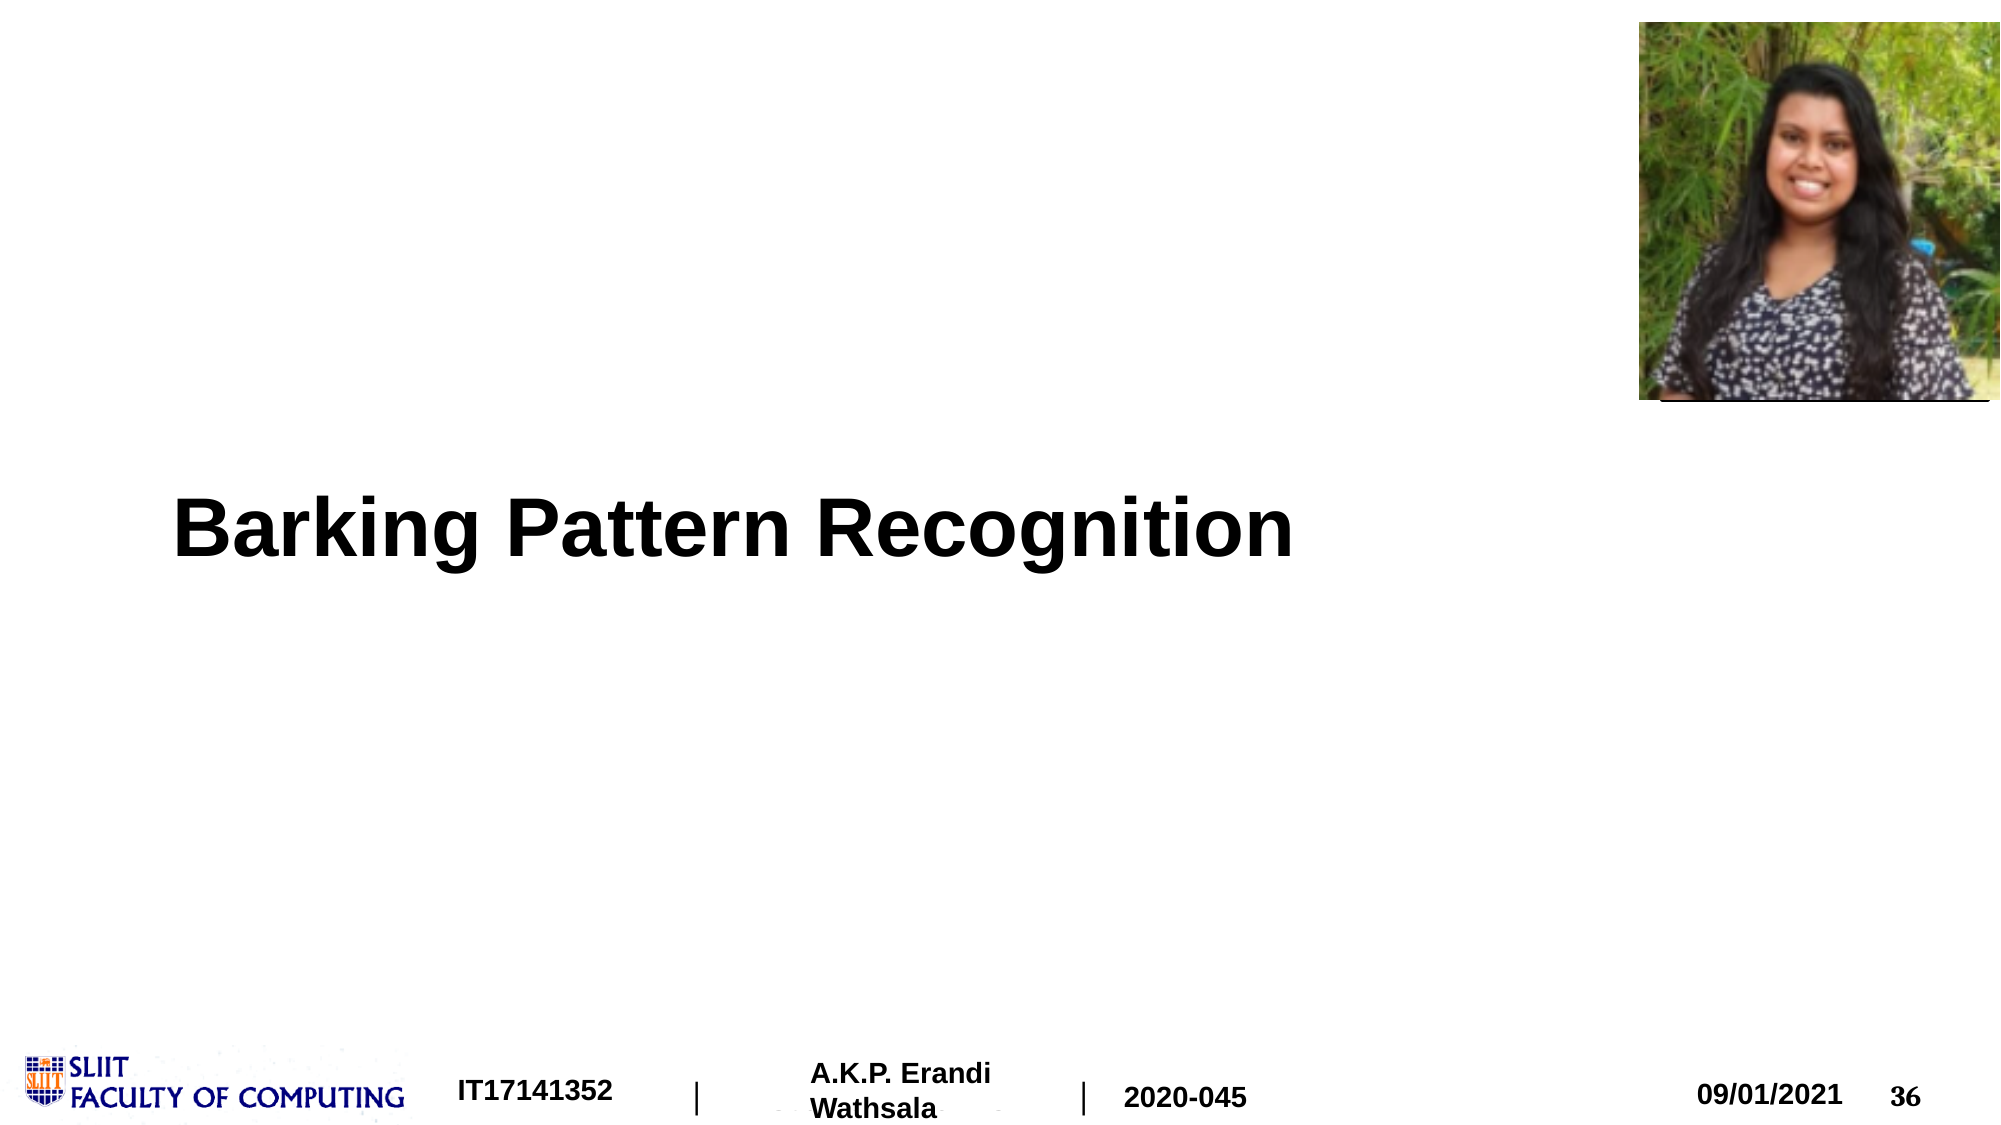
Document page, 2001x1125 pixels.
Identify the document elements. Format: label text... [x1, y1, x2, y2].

title Barking Pattern Recognition [157, 465, 1858, 689]
text_box 2020-045 [1108, 1067, 1448, 1125]
text_box IT17141352 [442, 1067, 689, 1111]
text_box A.K.P. Erandi Wathsala [720, 1067, 1081, 1111]
picture [1639, 22, 2000, 401]
picture [0, 1045, 413, 1124]
